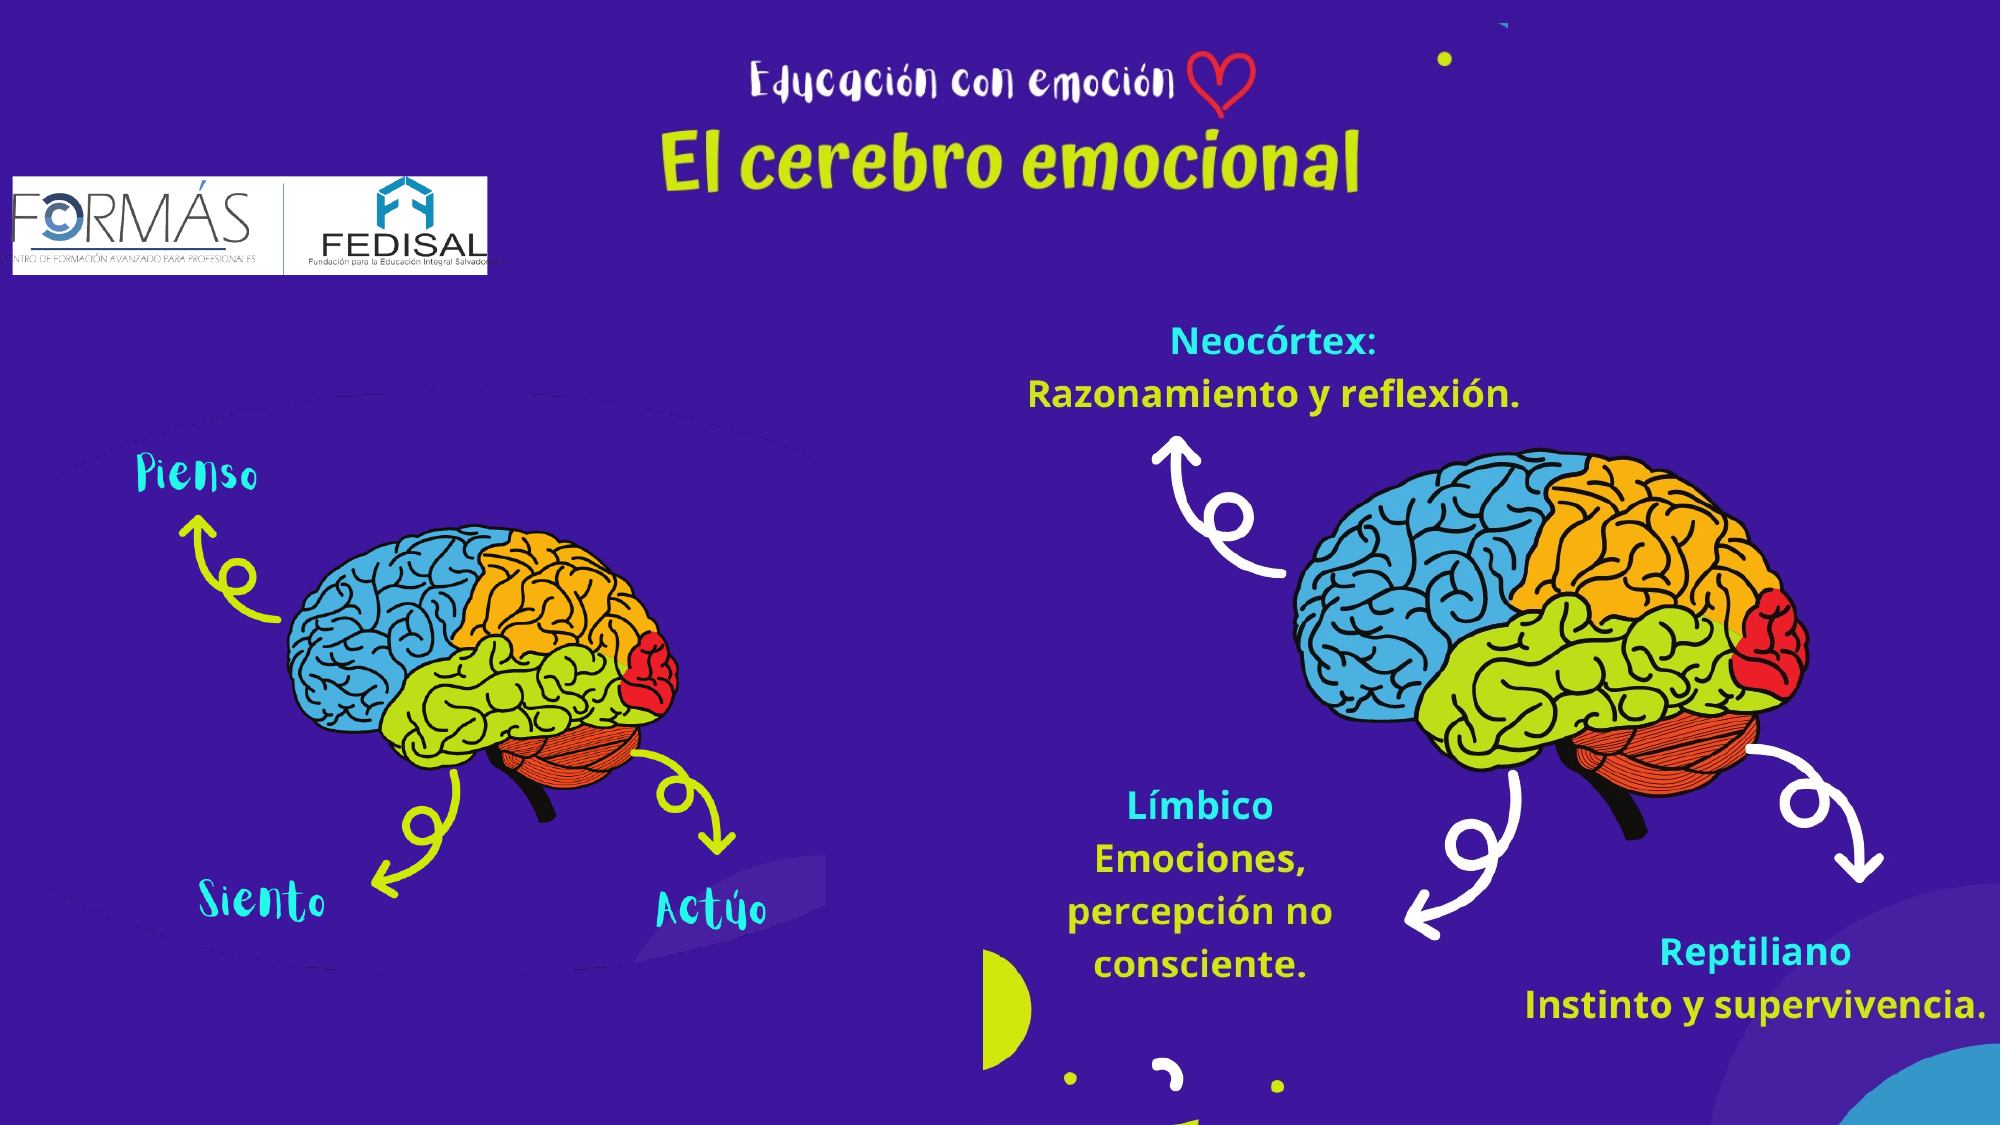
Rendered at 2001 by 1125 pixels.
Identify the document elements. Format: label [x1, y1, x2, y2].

text_box [0, 0, 2000, 1125]
picture [2, 176, 502, 275]
picture [983, 302, 2000, 1125]
picture [657, 23, 1508, 240]
picture [51, 389, 826, 975]
